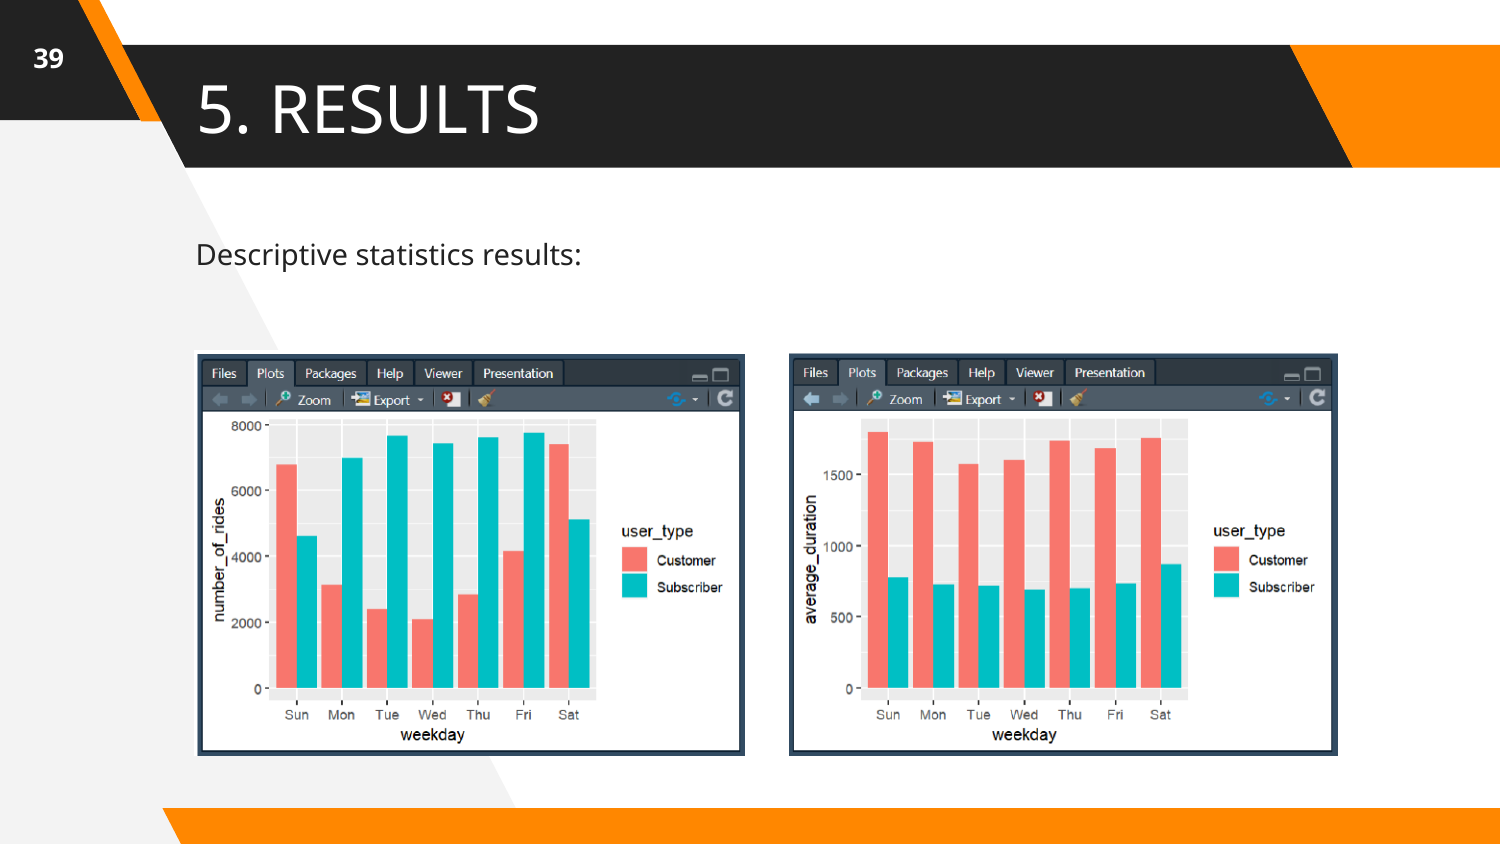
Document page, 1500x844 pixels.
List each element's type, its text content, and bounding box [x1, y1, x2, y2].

list Descriptive statistics results: [180, 173, 1412, 788]
picture [194, 350, 1341, 756]
slide_number 39 [0, 0, 98, 121]
title 5. RESULTS [181, 45, 1285, 169]
